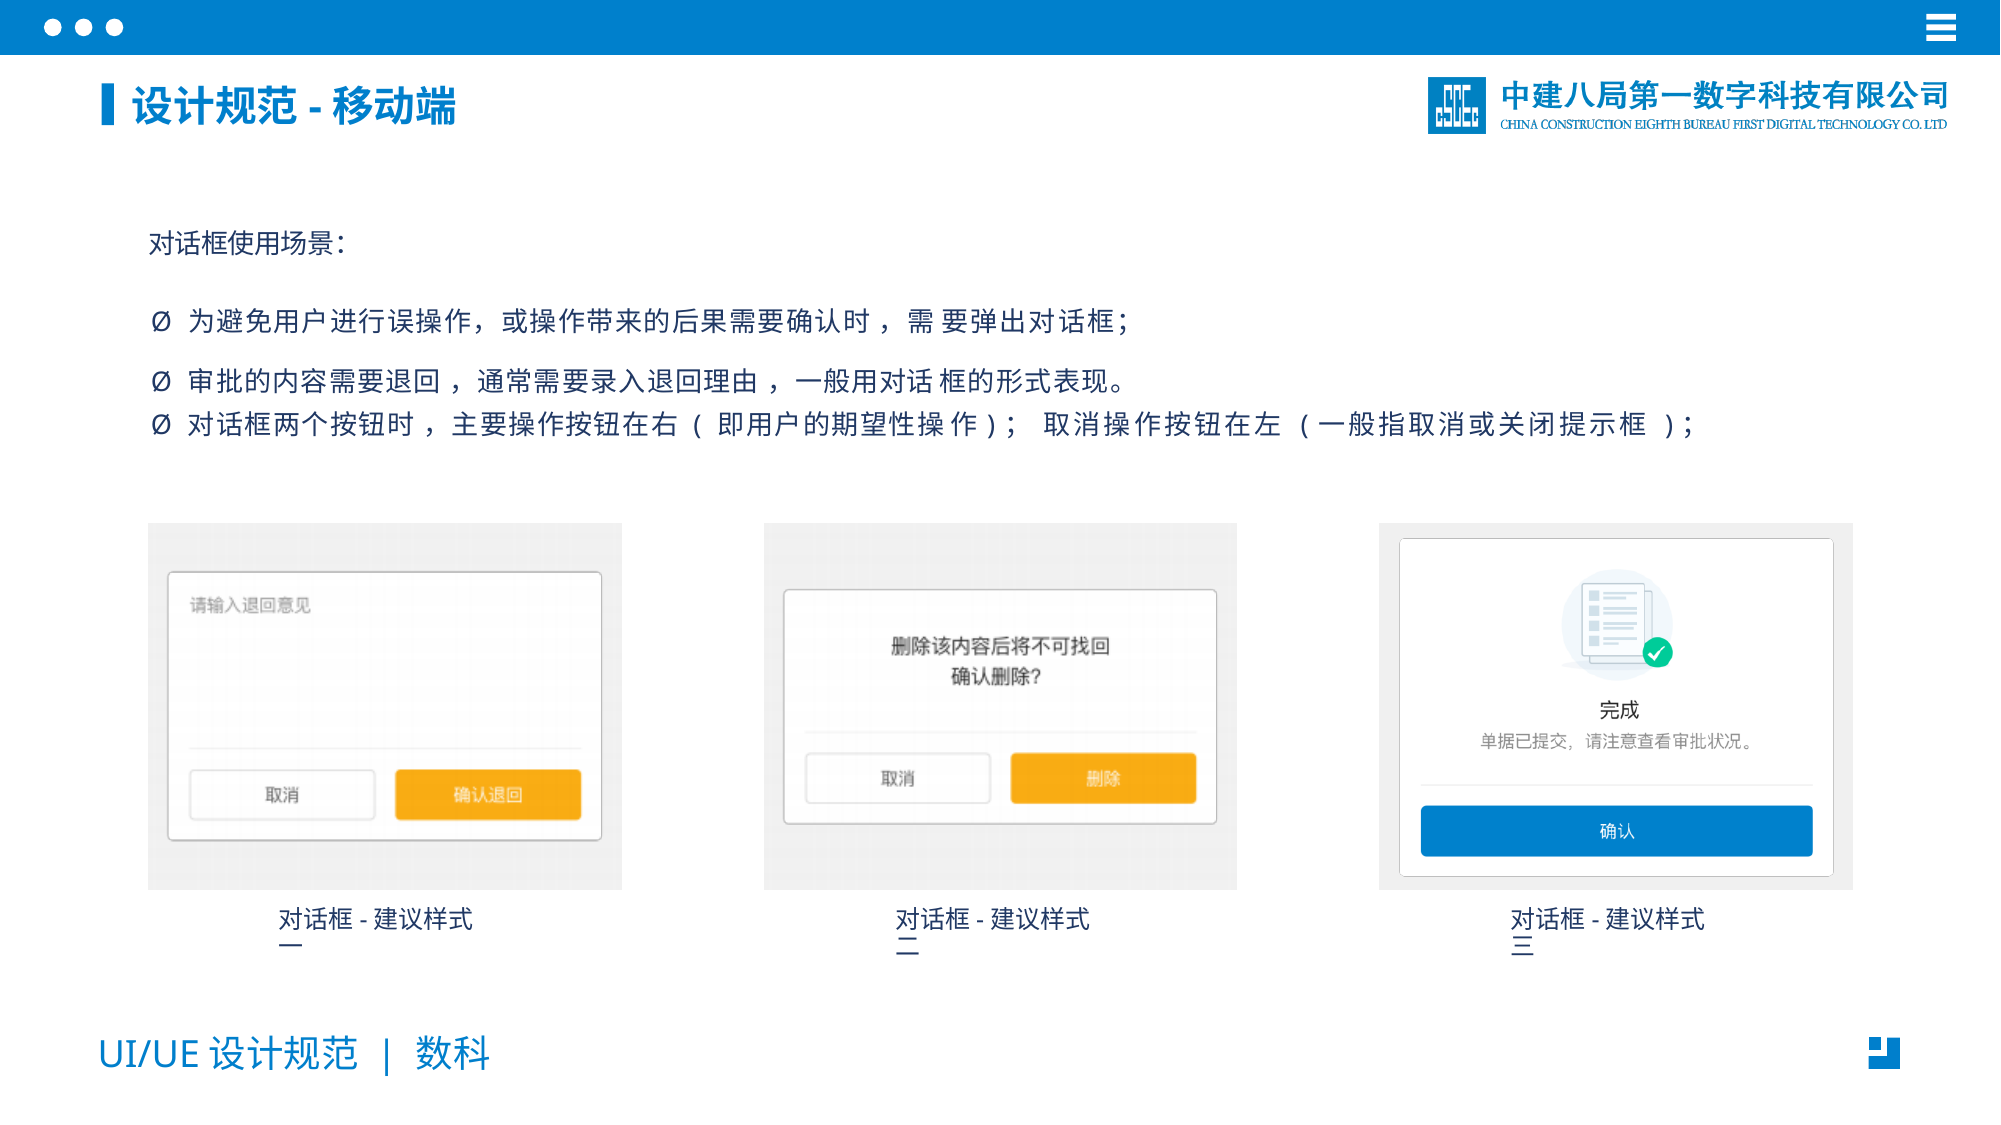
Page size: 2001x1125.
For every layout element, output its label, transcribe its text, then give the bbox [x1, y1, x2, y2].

text_box 对话框使用场景： Ø 为避免用户进行误操作，或操作带来的后果需要确认时 ，需 要弹出对话框； Ø 审批的内容需要退回 ，通常需要录入退回理由 ，一般用对话 框的形式表现。 Ø 对话框两个按钮时 ，主要操作按钮在右 ( 即用户的期望性操 作)； 取消操作按钮在左 (一般指取消或关闭提示框 )； [146, 226, 1909, 486]
text_box 对话框-建议样式二 [893, 905, 1108, 937]
text_box 对话框-建议样式三 [1508, 904, 1724, 936]
picture [1487, 77, 1947, 134]
text_box 设计规范-移动端 [131, 79, 840, 130]
picture [1463, 85, 1470, 126]
picture [1379, 523, 1853, 890]
picture [148, 523, 622, 890]
picture [1454, 85, 1460, 126]
picture [1437, 108, 1442, 126]
text_box [100, 82, 115, 126]
picture [764, 523, 1237, 890]
text_box 对话框-建议样式一 [276, 904, 492, 936]
